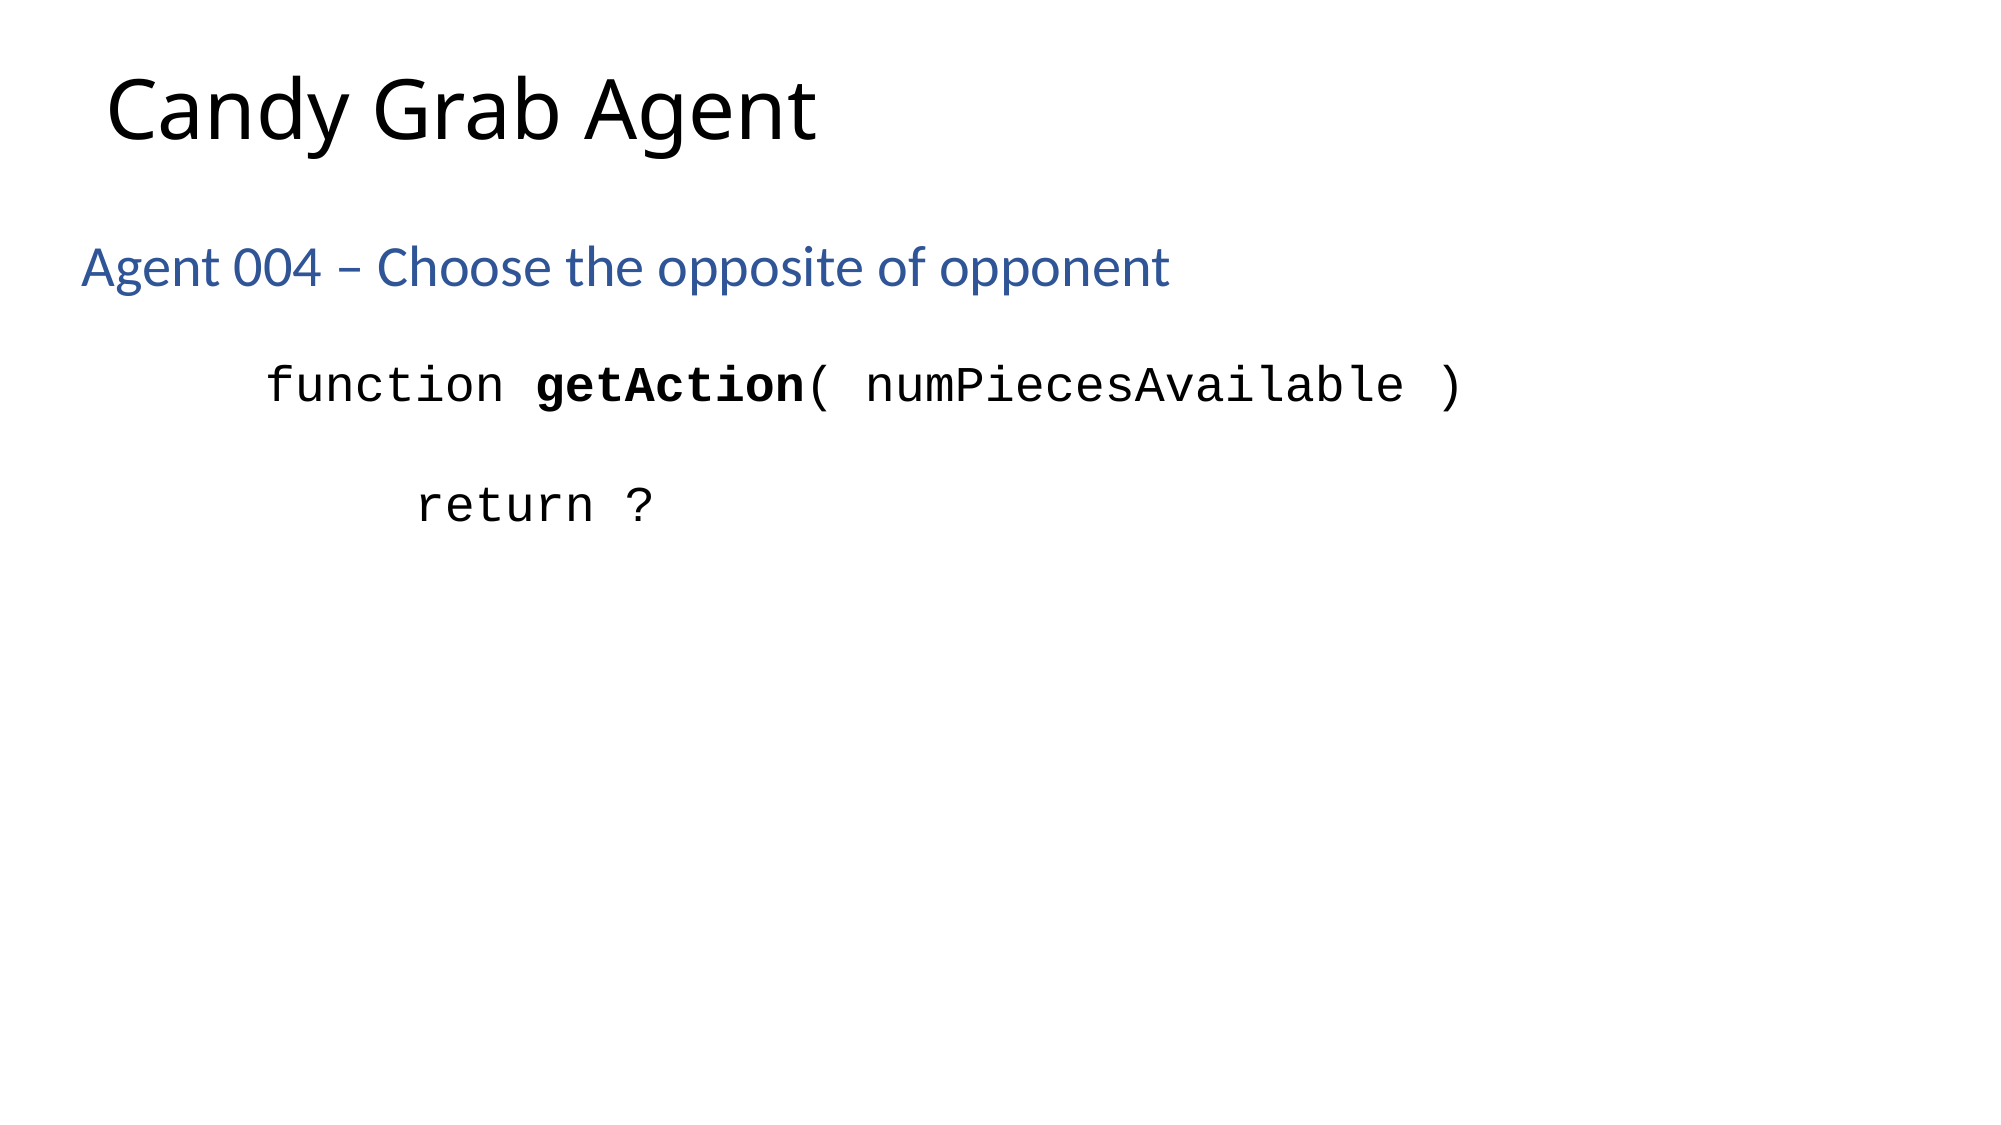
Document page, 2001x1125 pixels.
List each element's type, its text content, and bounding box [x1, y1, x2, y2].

title Candy Grab Agent [90, 60, 1816, 164]
text_box function getAction( numPiecesAvailable ) return ? [249, 343, 1700, 539]
list Agent 004 – Choose the opposite of opponent [66, 229, 1934, 330]
